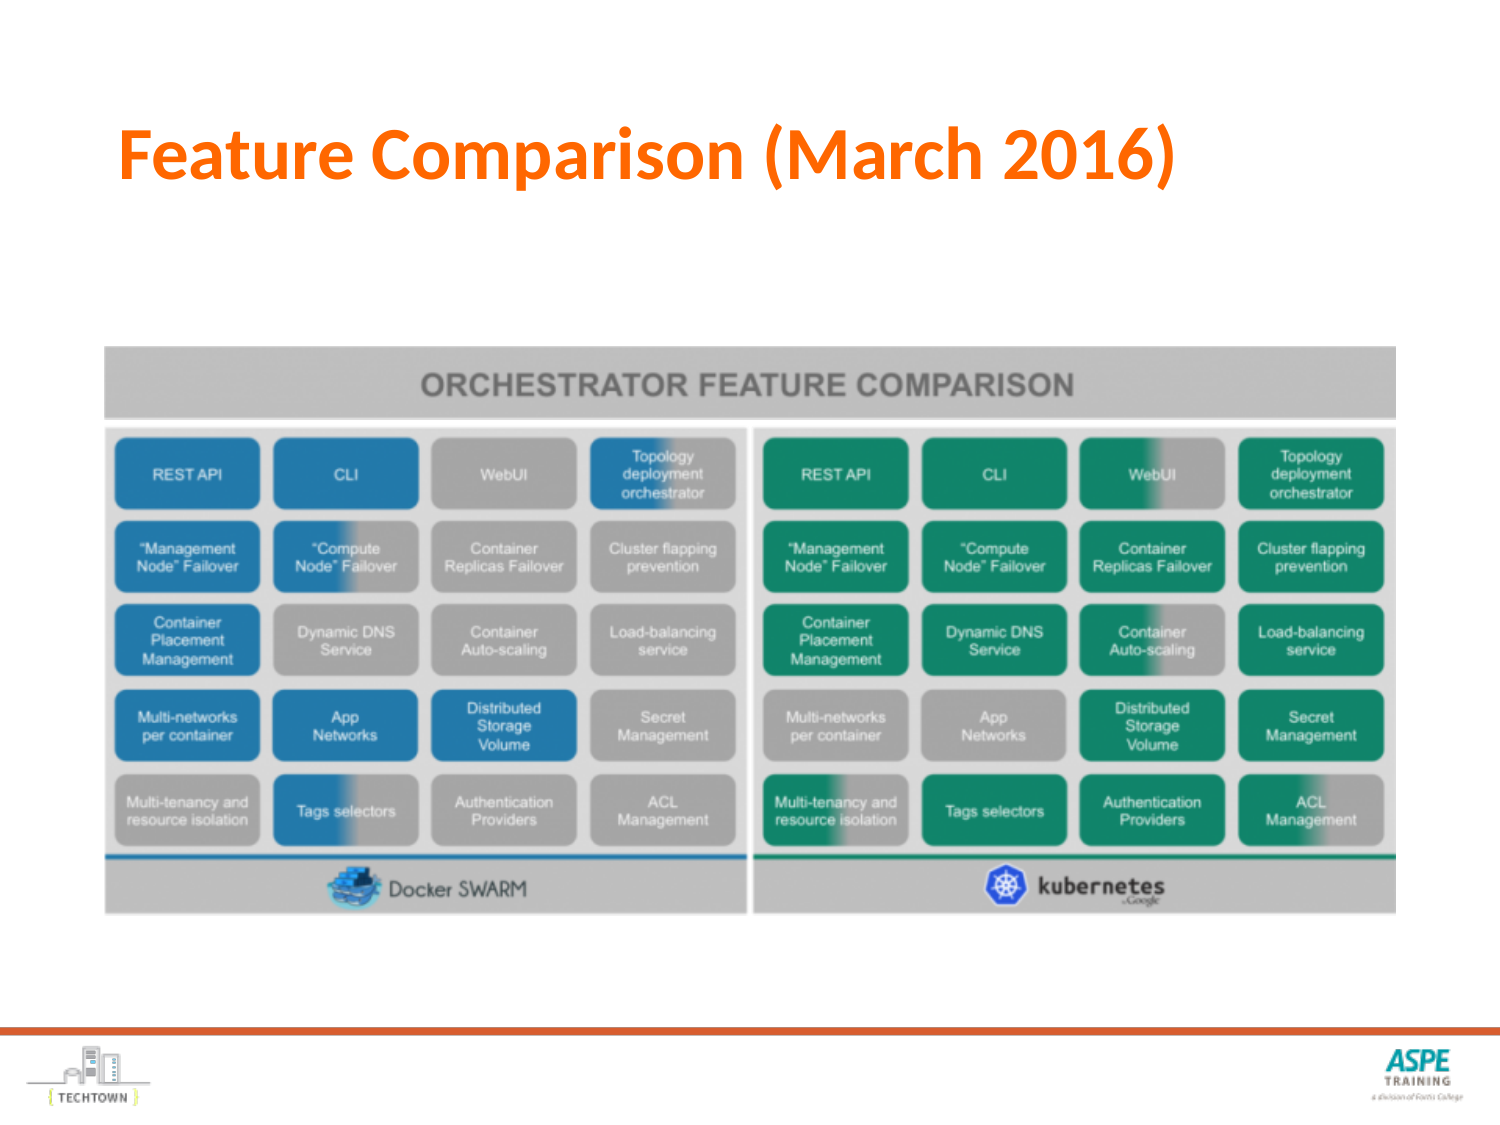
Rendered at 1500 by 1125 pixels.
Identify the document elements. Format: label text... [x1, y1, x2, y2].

title Feature Comparison (March 2016) [103, 59, 1397, 250]
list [104, 346, 1396, 917]
